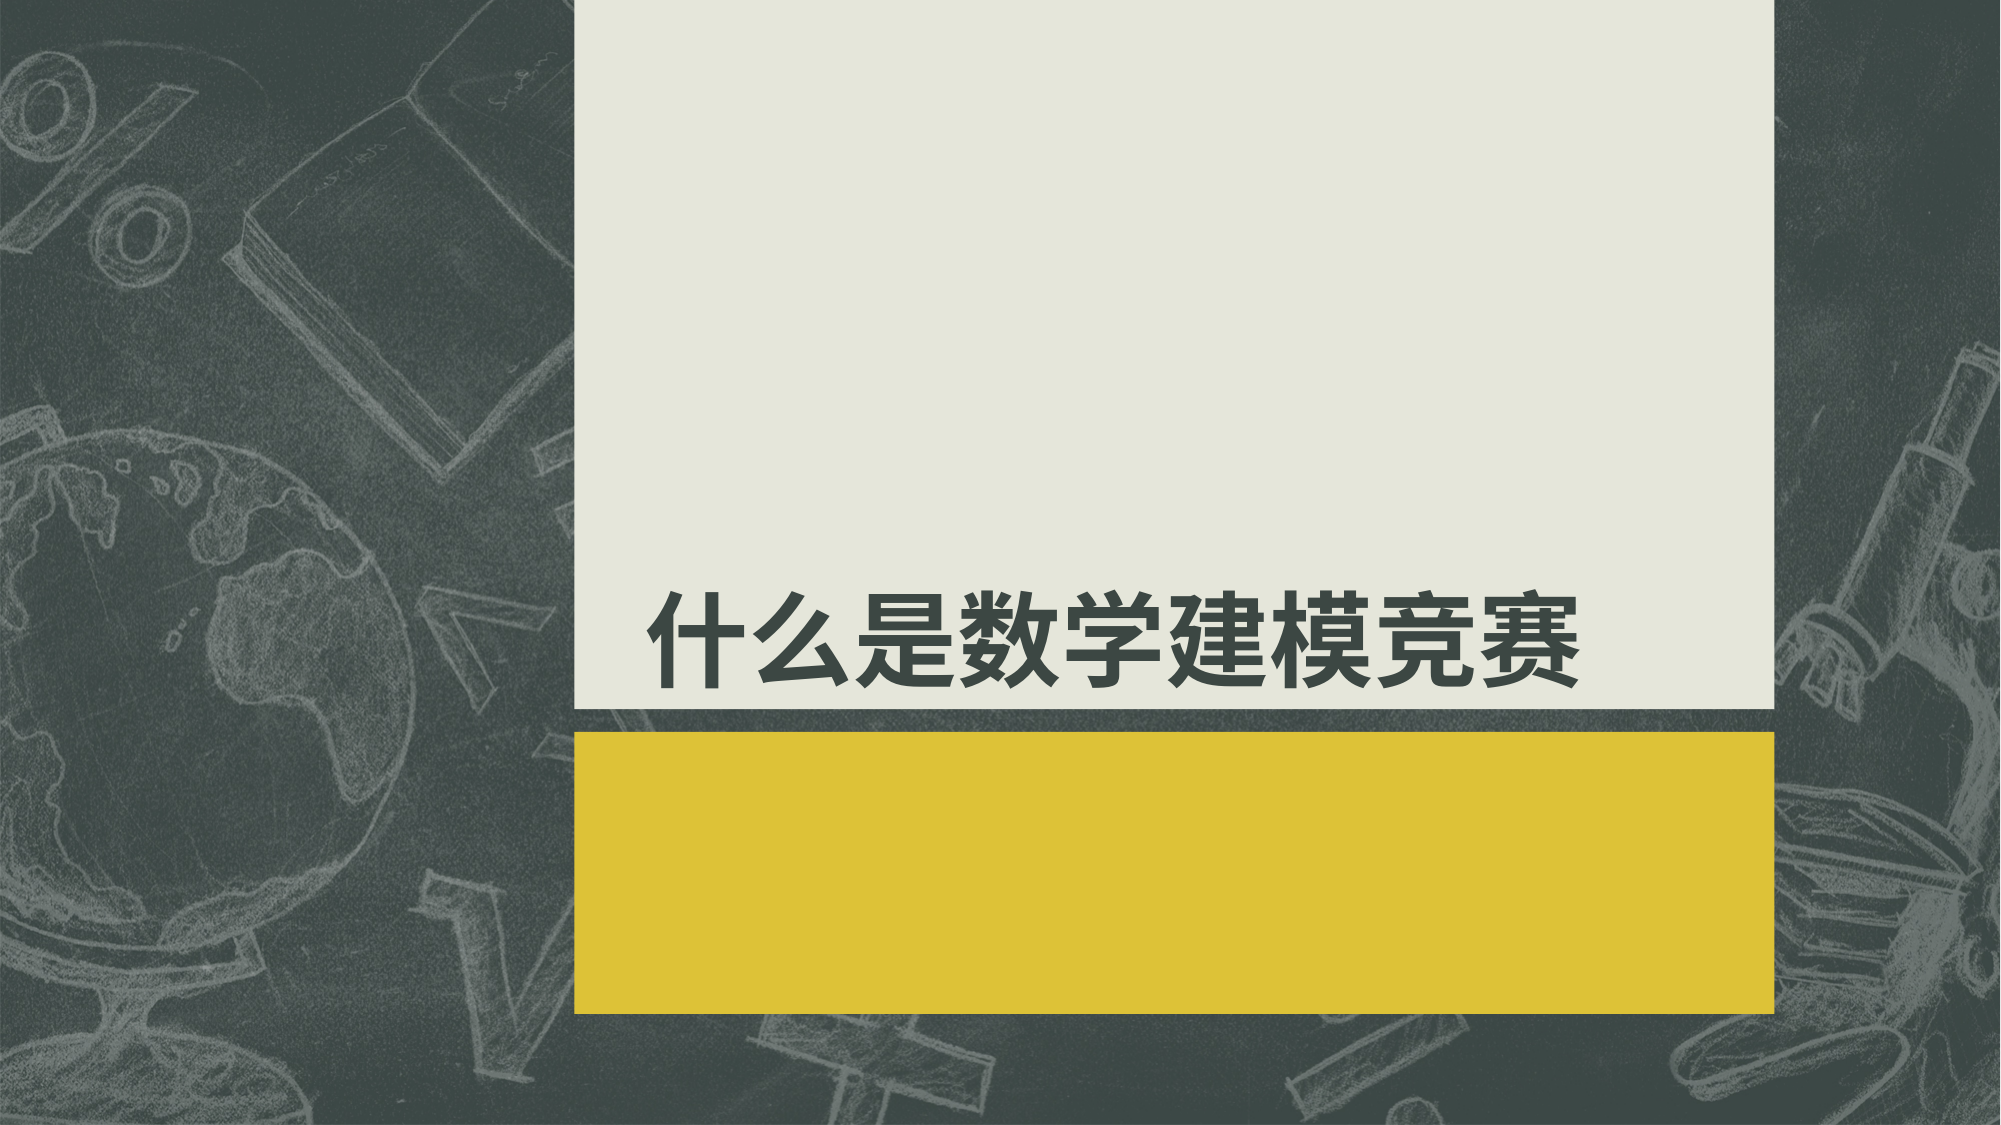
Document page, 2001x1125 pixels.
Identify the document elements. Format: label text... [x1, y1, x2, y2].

title 什么是数学建模竞赛 [629, 108, 1712, 710]
picture [0, 0, 2001, 1125]
